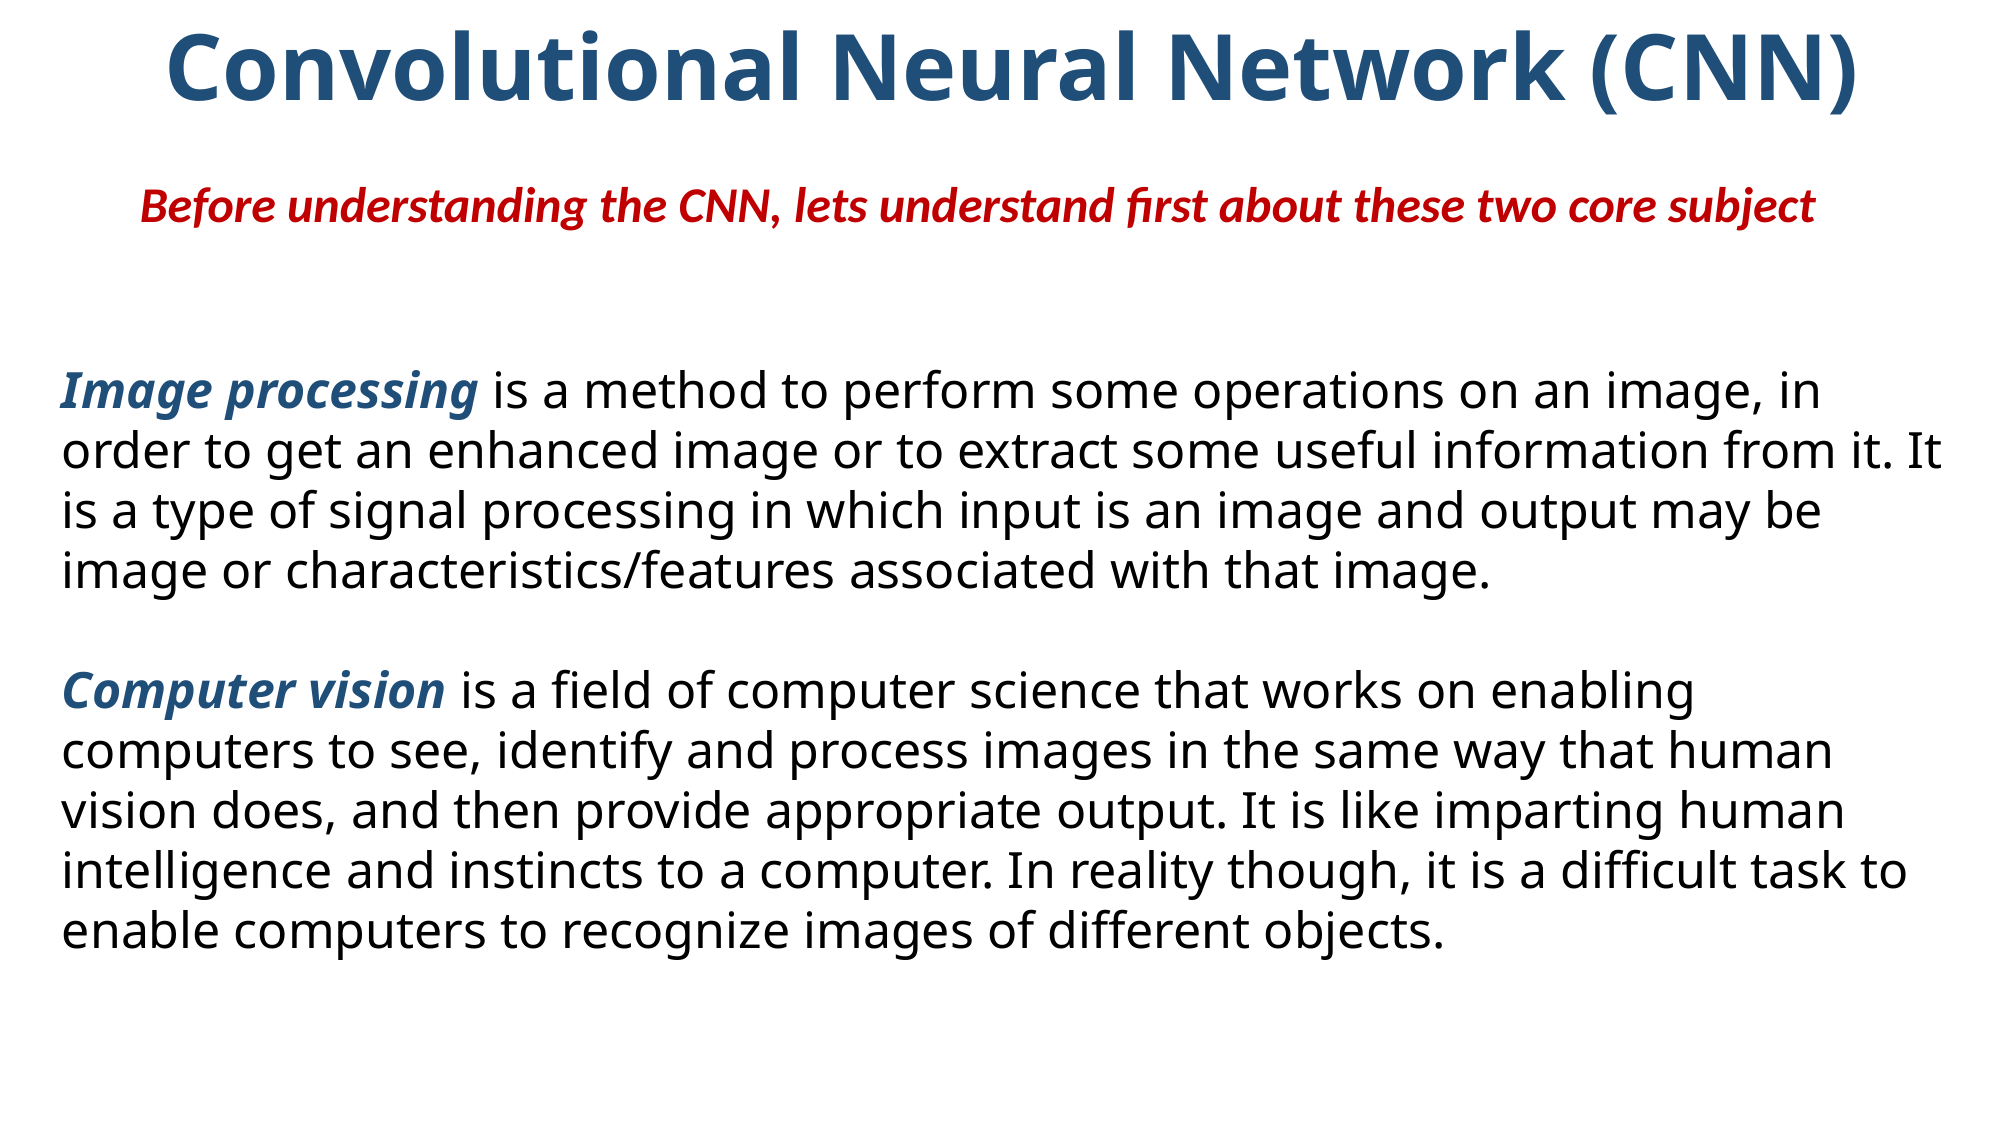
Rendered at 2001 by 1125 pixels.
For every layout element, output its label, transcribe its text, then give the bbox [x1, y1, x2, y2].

text_box Convolutional Neural Network (CNN) [47, 1, 1978, 127]
text_box Image processing is a method to perform some operations on an image, in order to get an enhanced image or to extract some useful information from it. It is a type of signal processing in which input is an image and output may be image or characteristics/features associated with that image. Computer vision is a field of computer science that works on enabling computers to see, identify and process images in the same way that human vision does, and then provide appropriate output. It is like imparting human intelligence and instincts to a computer. In reality though, it is a difficult task to enable computers to recognize images of different objects. [47, 351, 1978, 967]
text_box Before understanding the CNN, lets understand first about these two core subject [95, 165, 1860, 241]
